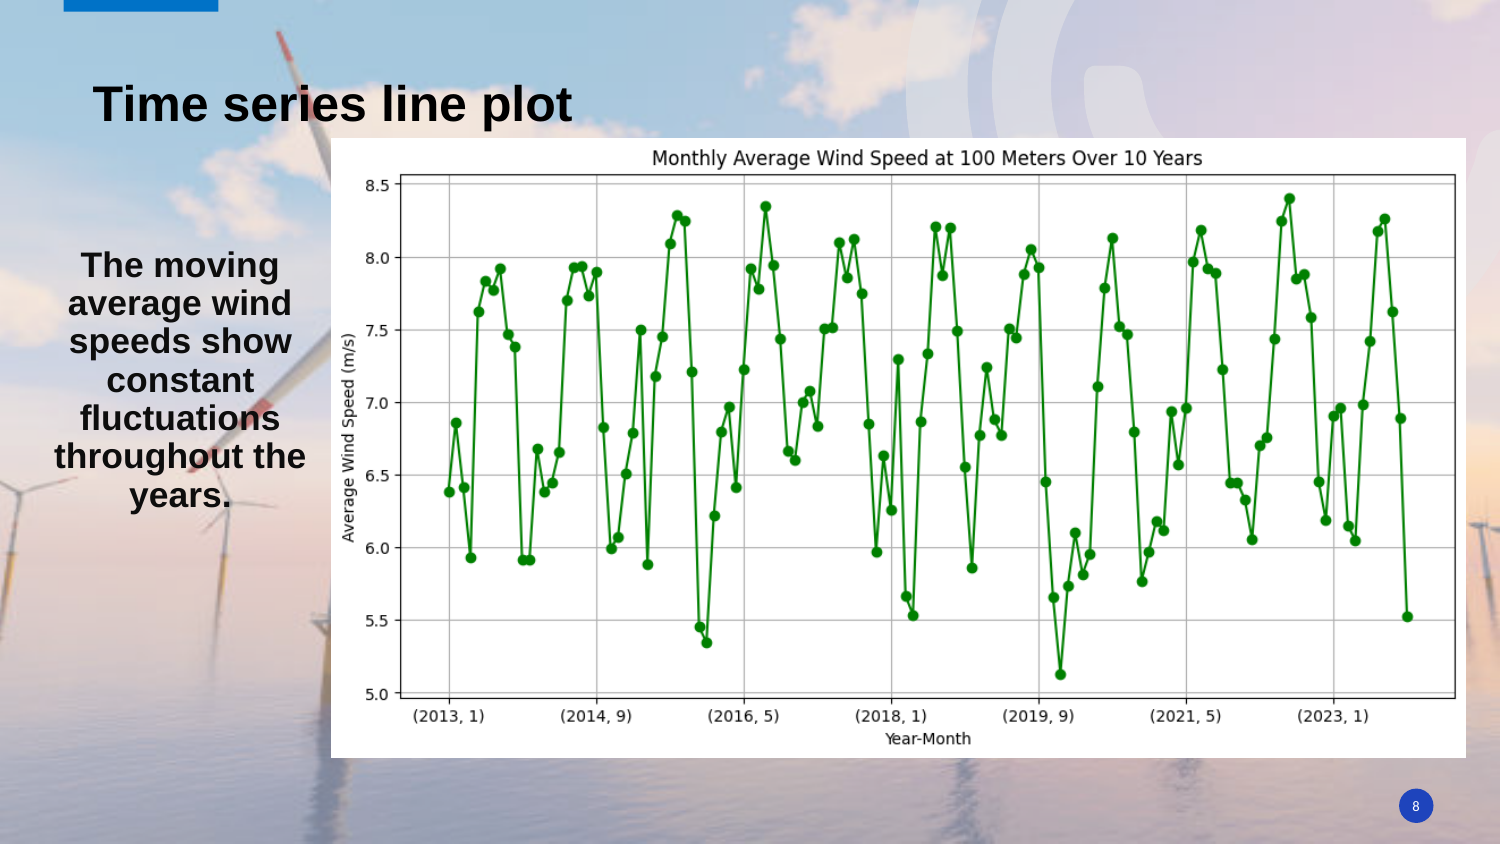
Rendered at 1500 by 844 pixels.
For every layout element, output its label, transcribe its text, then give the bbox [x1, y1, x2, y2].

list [331, 137, 1466, 758]
title Time series line plot [81, 32, 773, 139]
list The moving average wind speeds show constant fluctuations throughout the years. [17, 242, 326, 574]
slide_number ‹#› [1398, 794, 1435, 818]
